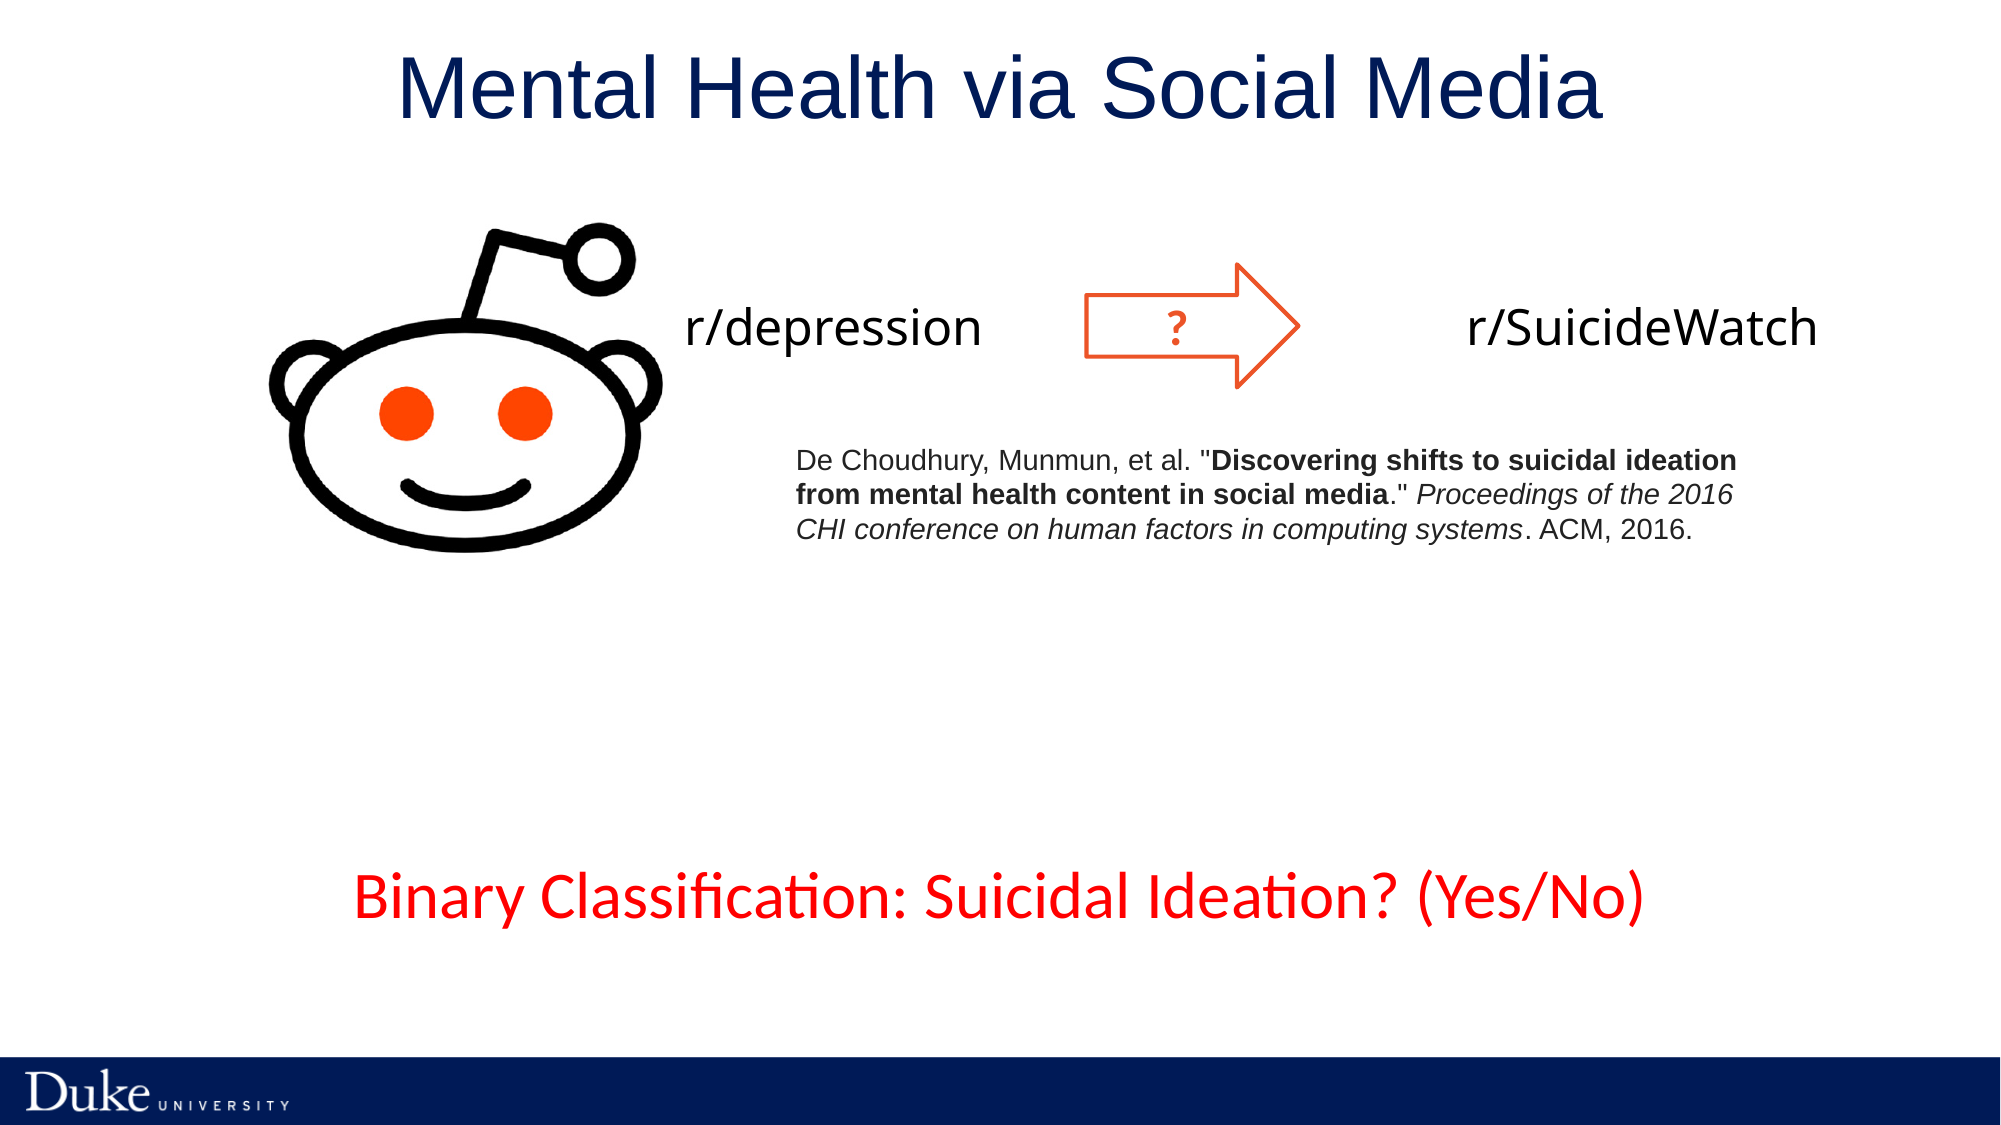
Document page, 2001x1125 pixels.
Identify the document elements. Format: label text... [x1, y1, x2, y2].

text_box r/depression r/SuicideWatch [787, 288, 1234, 363]
text_box De Choudhury, Munmun, et al. "Discovering shifts to suicidal ideation from mental health content in social media." Proceedings of the 2016 CHI conference on human factors in computing systems. ACM, 2016. [787, 433, 1781, 554]
text_box ? [1084, 262, 1301, 390]
text_box Binary Classification: Suicidal Ideation? (Yes/No) [338, 844, 1663, 940]
text_box r/depression r/SuicideWatch [1265, 288, 1848, 363]
title Mental Health via Social Media [24, 22, 1977, 144]
picture [0, 0, 2001, 1125]
